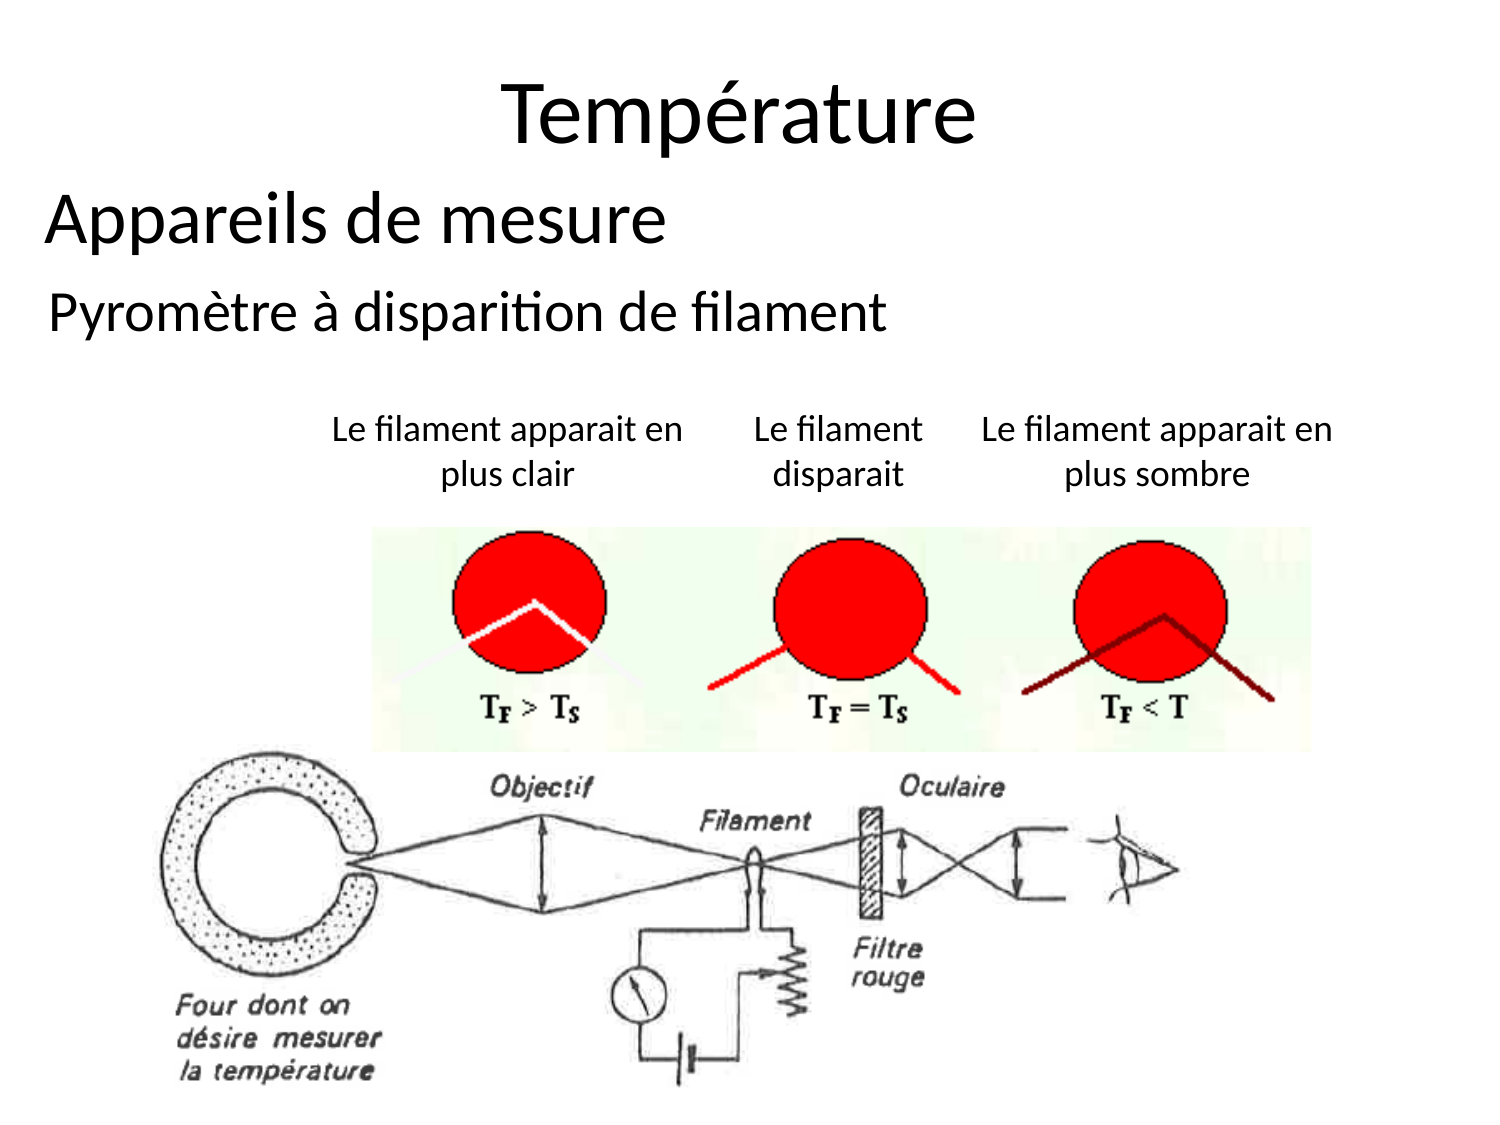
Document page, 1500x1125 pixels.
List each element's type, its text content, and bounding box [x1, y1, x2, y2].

text_box Appareils de mesure [29, 160, 750, 266]
text_box Pyromètre à disparition de filament [34, 265, 1452, 516]
title Température [253, 42, 1247, 171]
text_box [312, 396, 1353, 504]
picture [111, 526, 1312, 1109]
